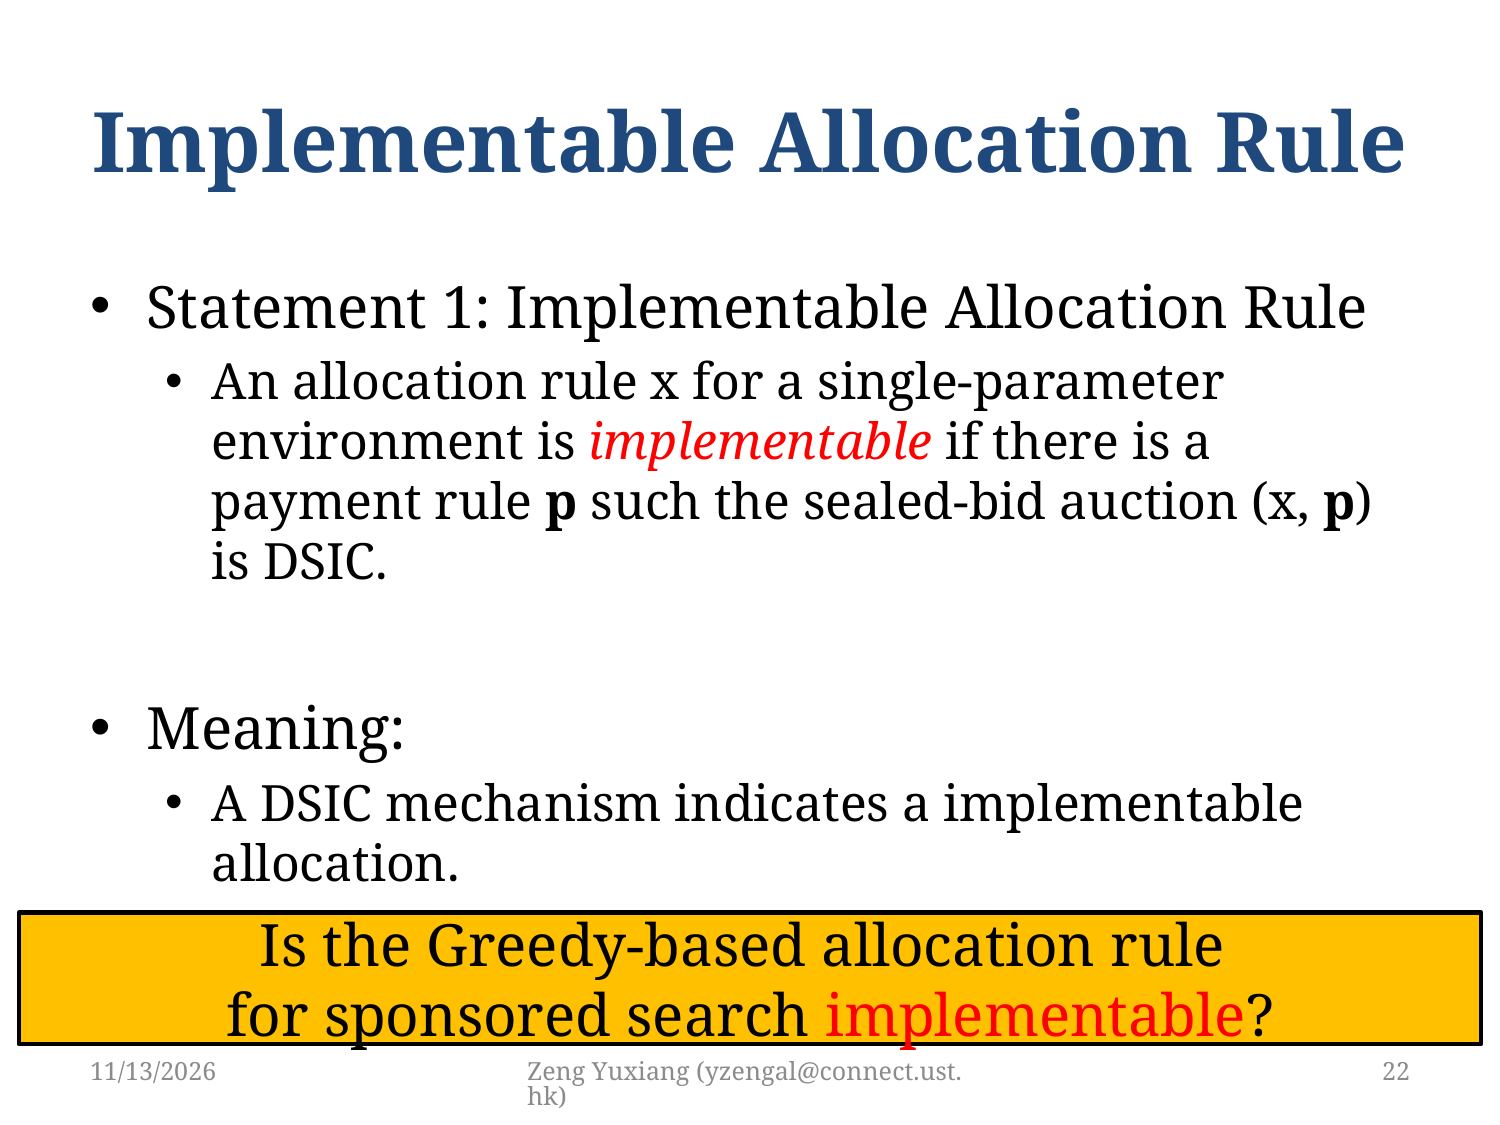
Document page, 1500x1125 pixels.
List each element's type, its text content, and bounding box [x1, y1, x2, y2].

text_box Is the Greedy-based allocation rule for sponsored search implementable? [17, 910, 1483, 1046]
title Implementable Allocation Rule [75, 45, 1425, 233]
list Statement 1: Implementable Allocation Rule An allocation rule x for a single-parameter environment is implementable if there is a payment rule p such the sealed-bid auction (x, p) is DSIC. Meaning: A DSIC mechanism indicates a implementable allocation. [75, 262, 1425, 910]
slide_number 22 [1074, 1046, 1425, 1103]
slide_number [75, 1046, 425, 1103]
footer Zeng Yuxiang (yzengal@connect.ust.hk) [512, 1046, 988, 1103]
